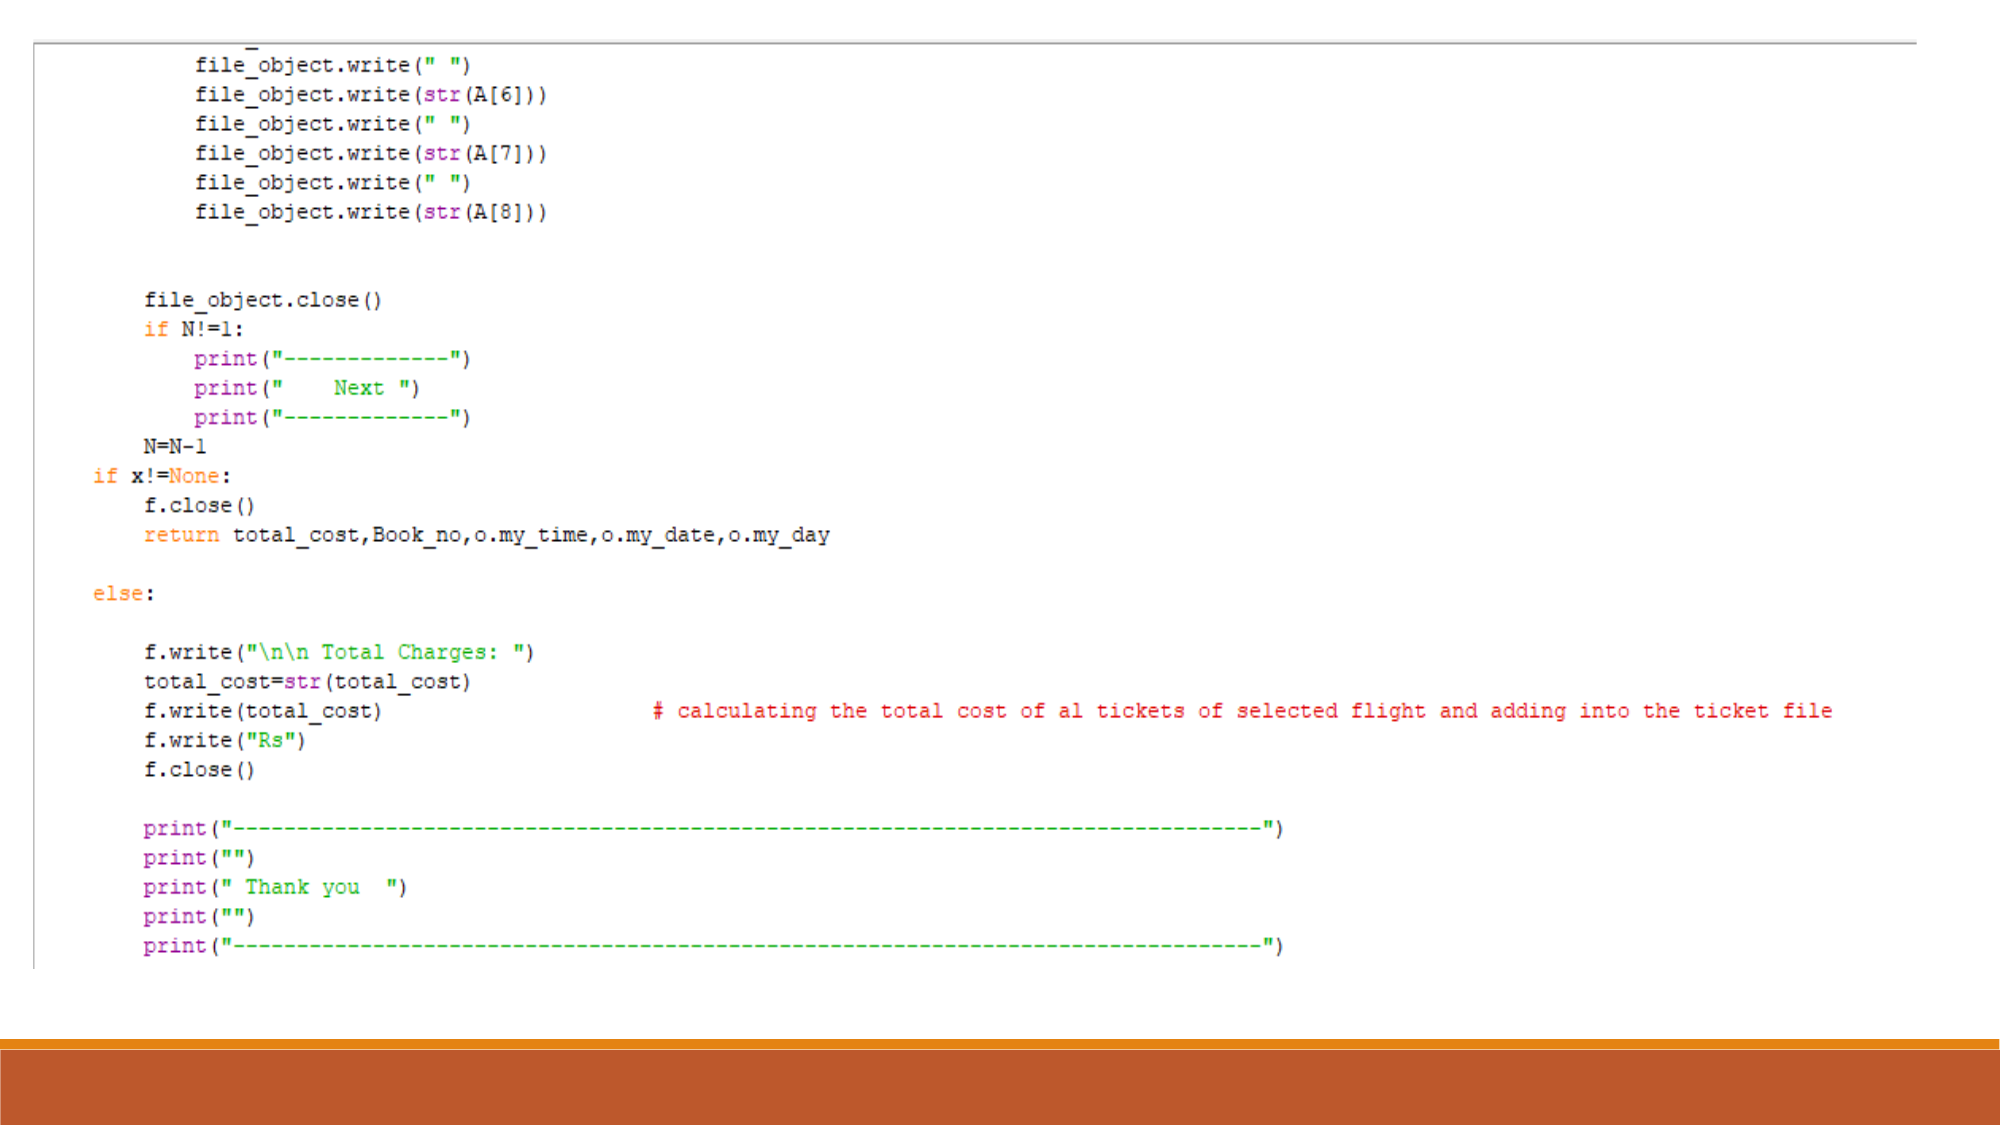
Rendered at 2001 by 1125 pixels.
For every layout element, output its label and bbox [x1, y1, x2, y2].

picture [32, 38, 1918, 970]
